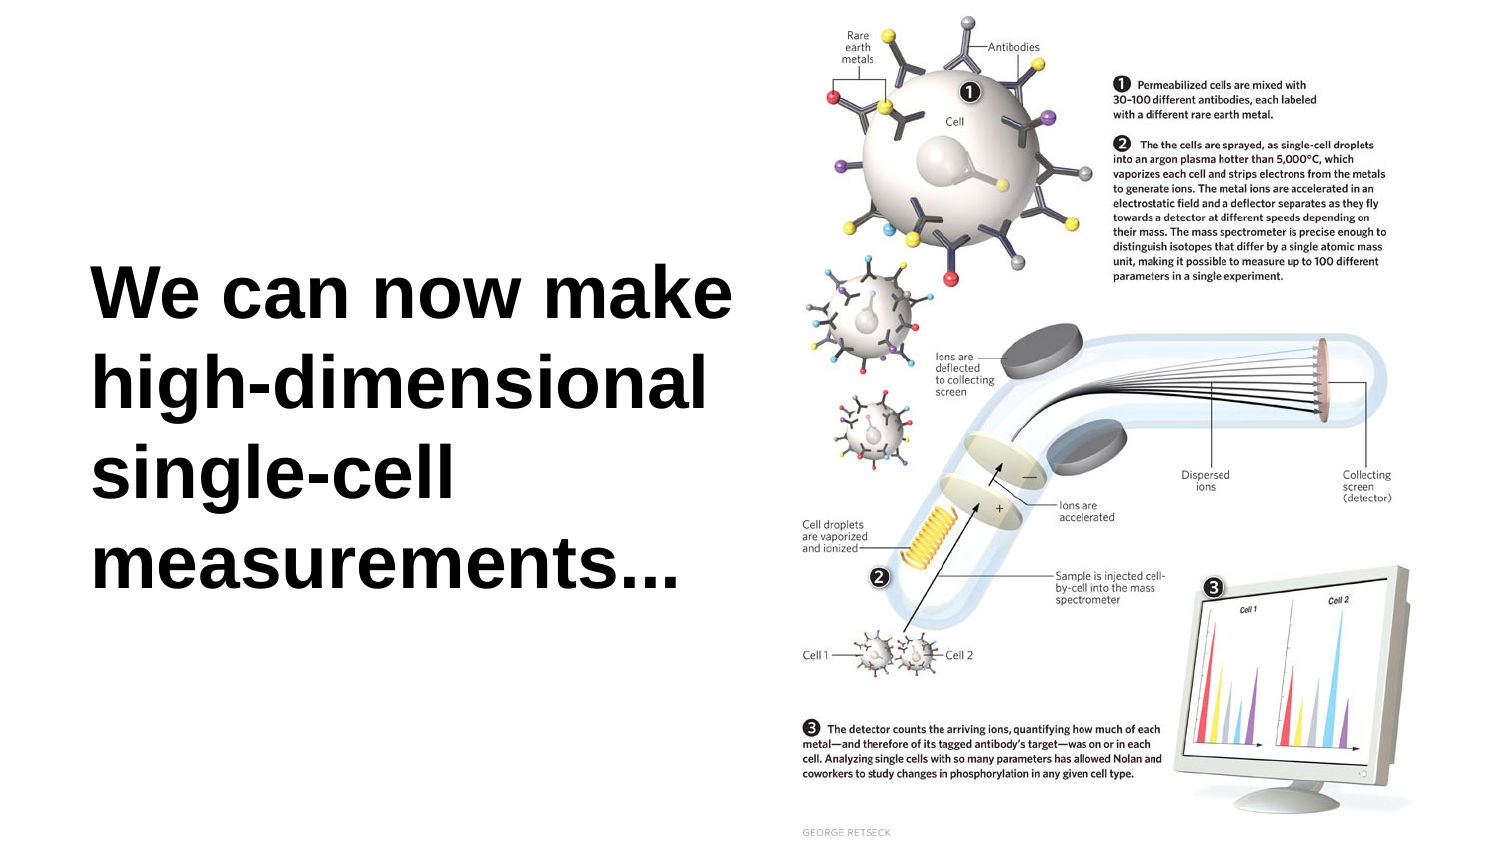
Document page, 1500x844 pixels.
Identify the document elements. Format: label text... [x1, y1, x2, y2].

picture [801, 6, 1433, 844]
title We can now make high-dimensional single-cell measurements... [75, 33, 796, 814]
